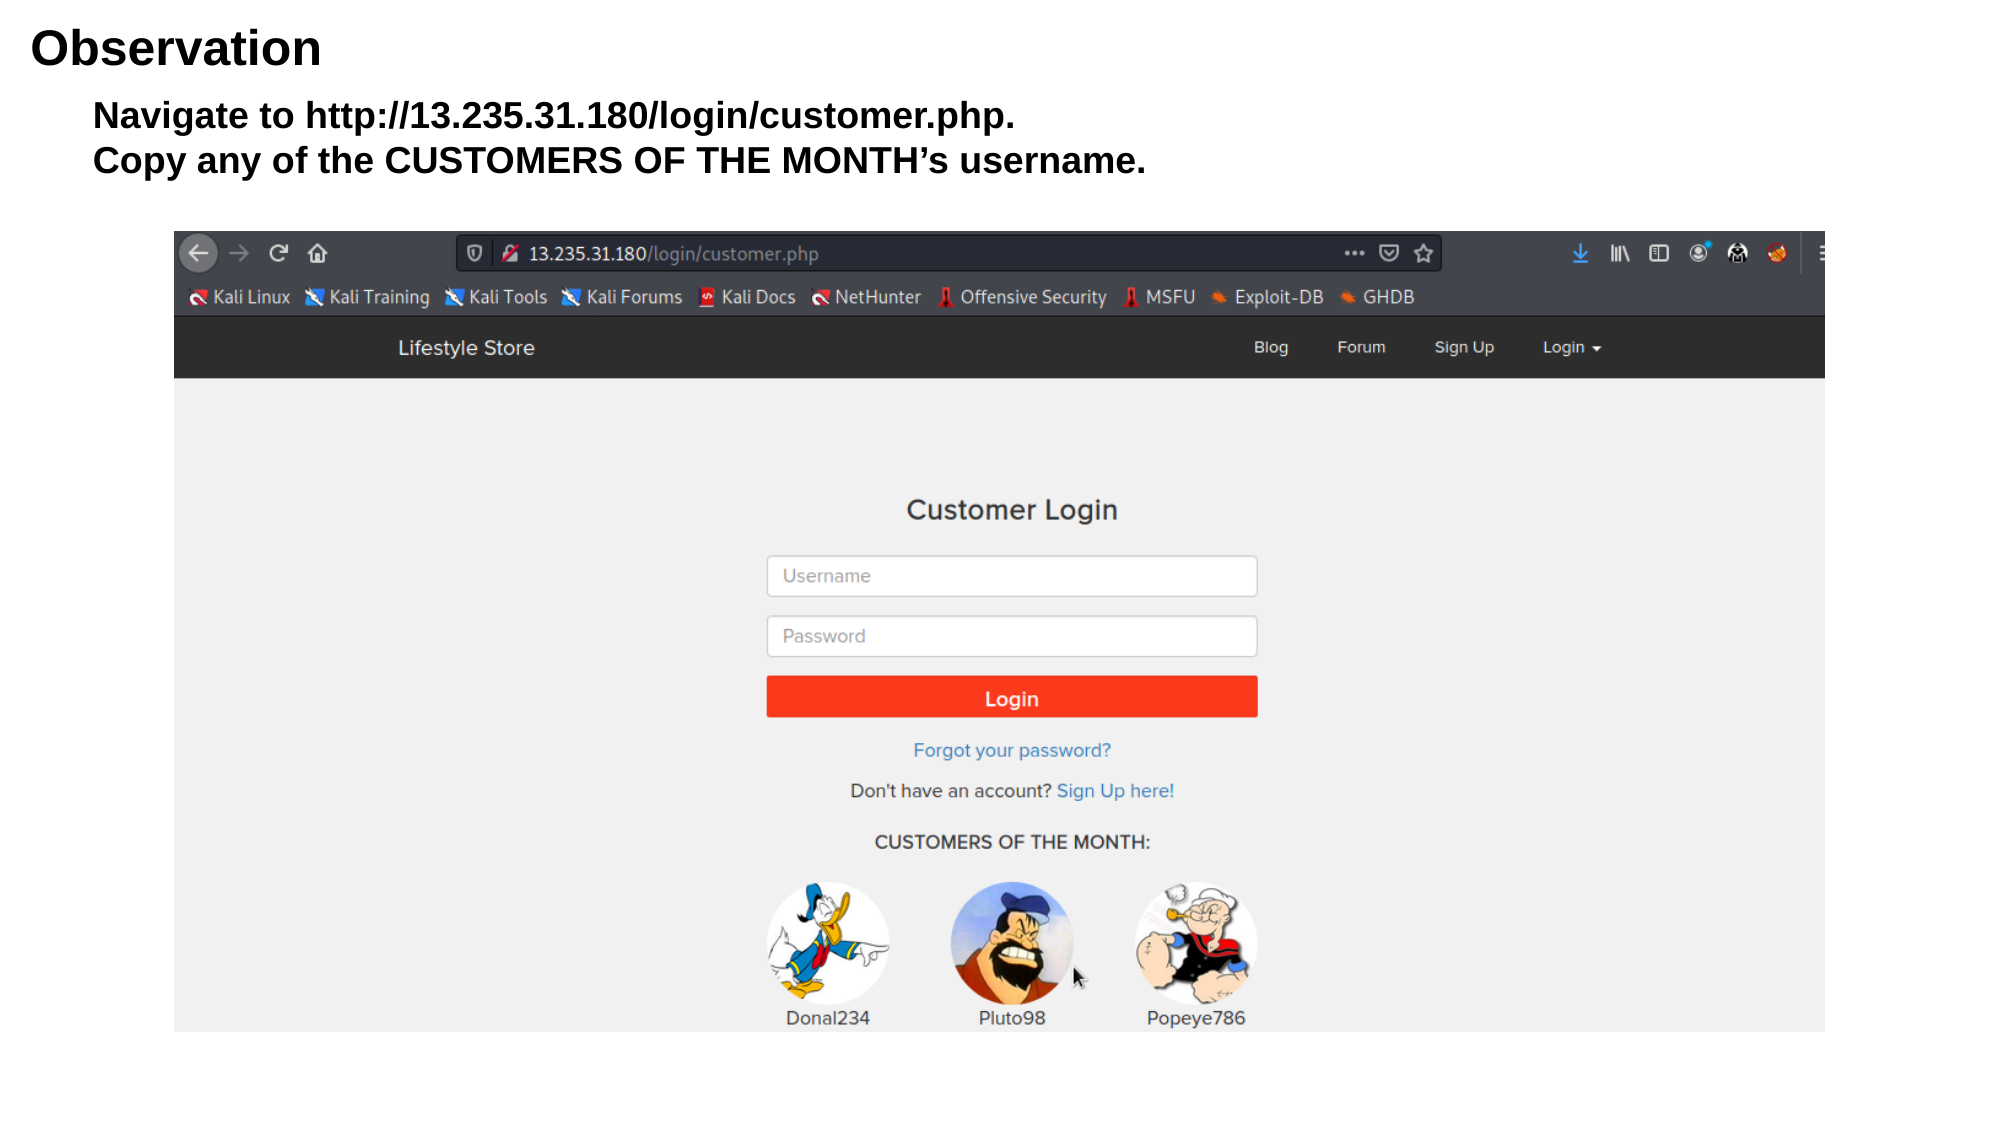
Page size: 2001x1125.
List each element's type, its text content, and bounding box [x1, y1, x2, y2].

text_box Observation [15, 7, 1054, 83]
picture [174, 231, 1825, 1032]
text_box Navigate to http://13.235.31.180/login/customer.php. Copy any of the CUSTOMERS OF THE MONTH’s username. [78, 83, 1882, 188]
